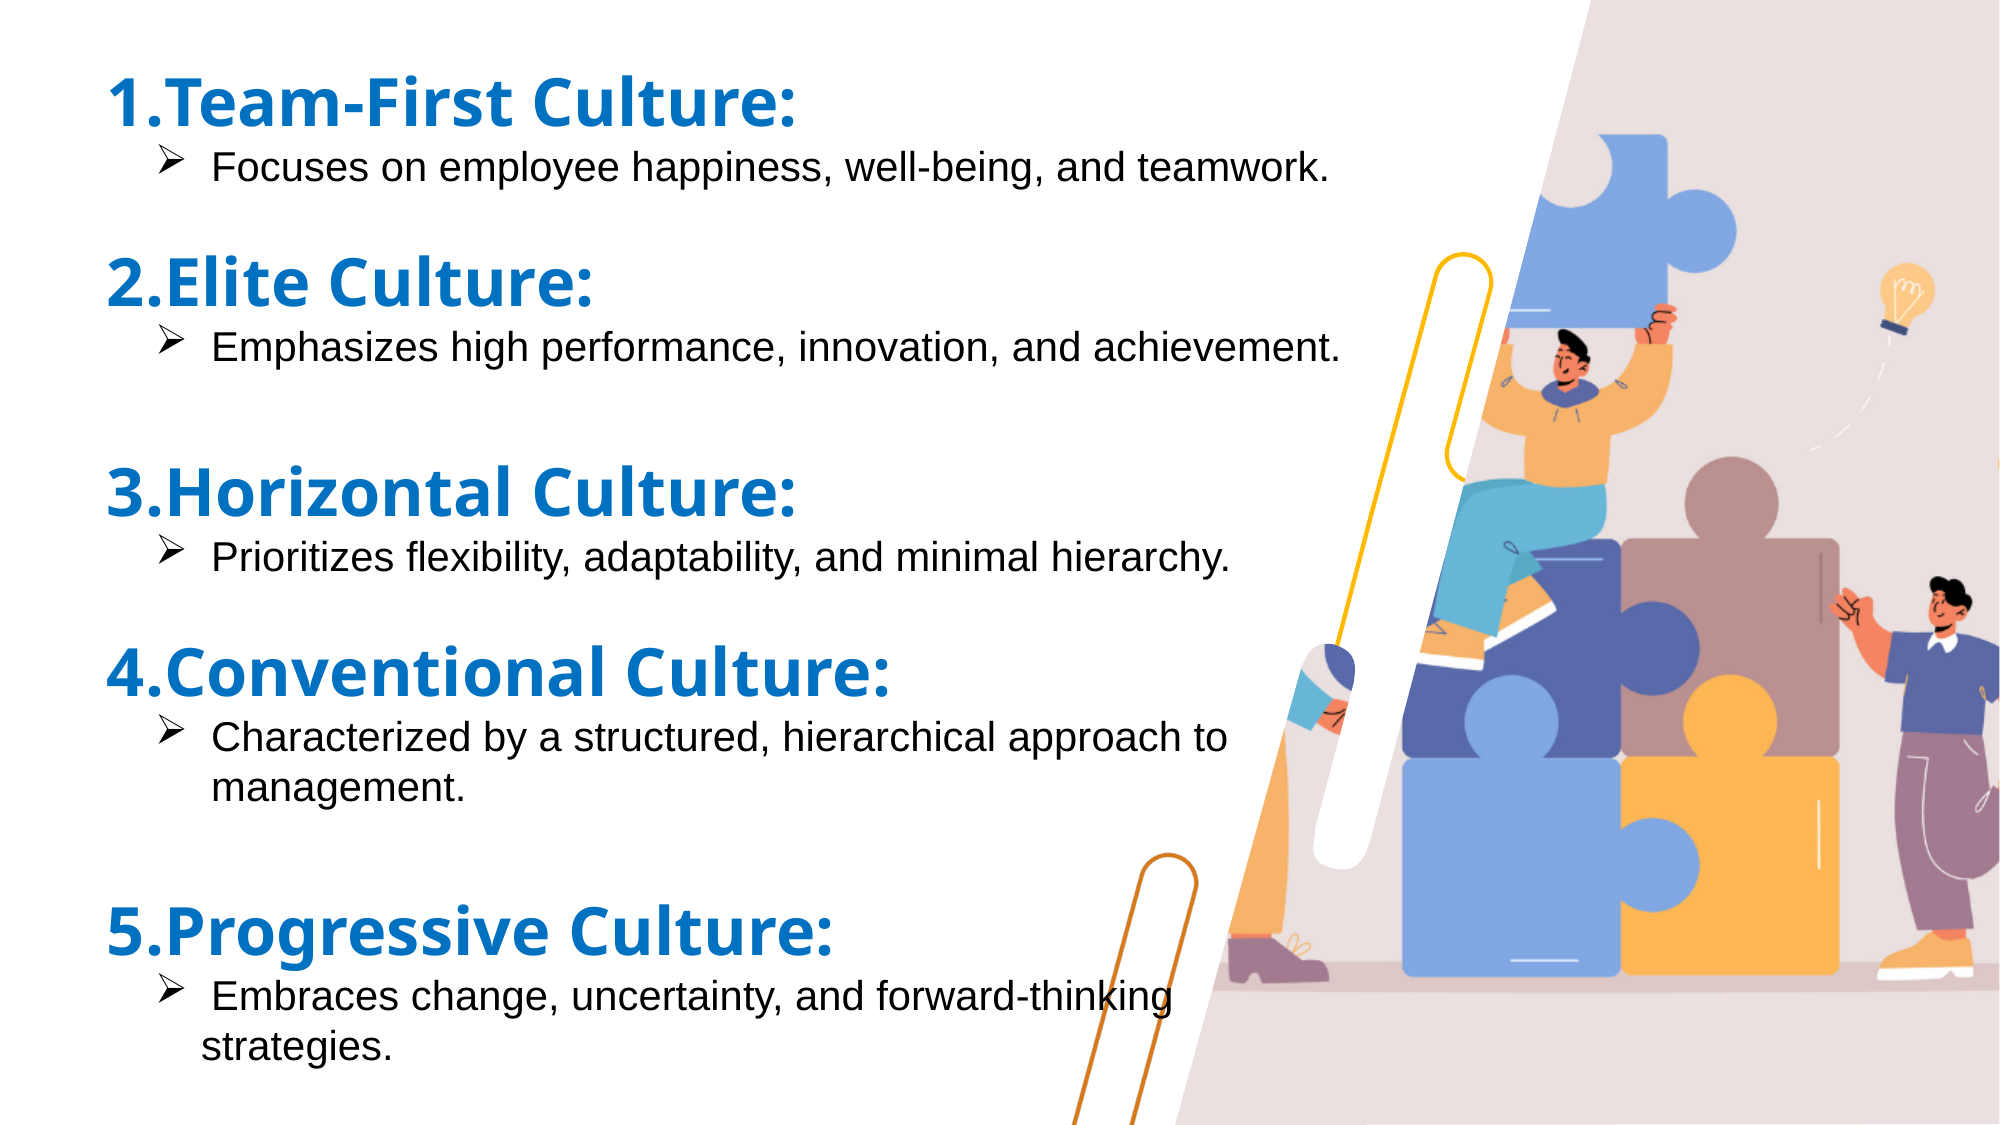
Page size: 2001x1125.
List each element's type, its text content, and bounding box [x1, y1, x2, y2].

picture [1060, 0, 2000, 1125]
list Team-First Culture: Focuses on employee happiness, well-being, and teamwork. Elite Culture: Emphasizes high performance, innovation, and achievement. Horizontal Culture: Prioritizes flexibility, adaptability, and minimal hierarchy. Conventional Culture: Characterized by a structured, hierarchical approach to management. Progressive Culture: Embraces change, uncertainty, and forward-thinking strategies. [91, 51, 1171, 1077]
